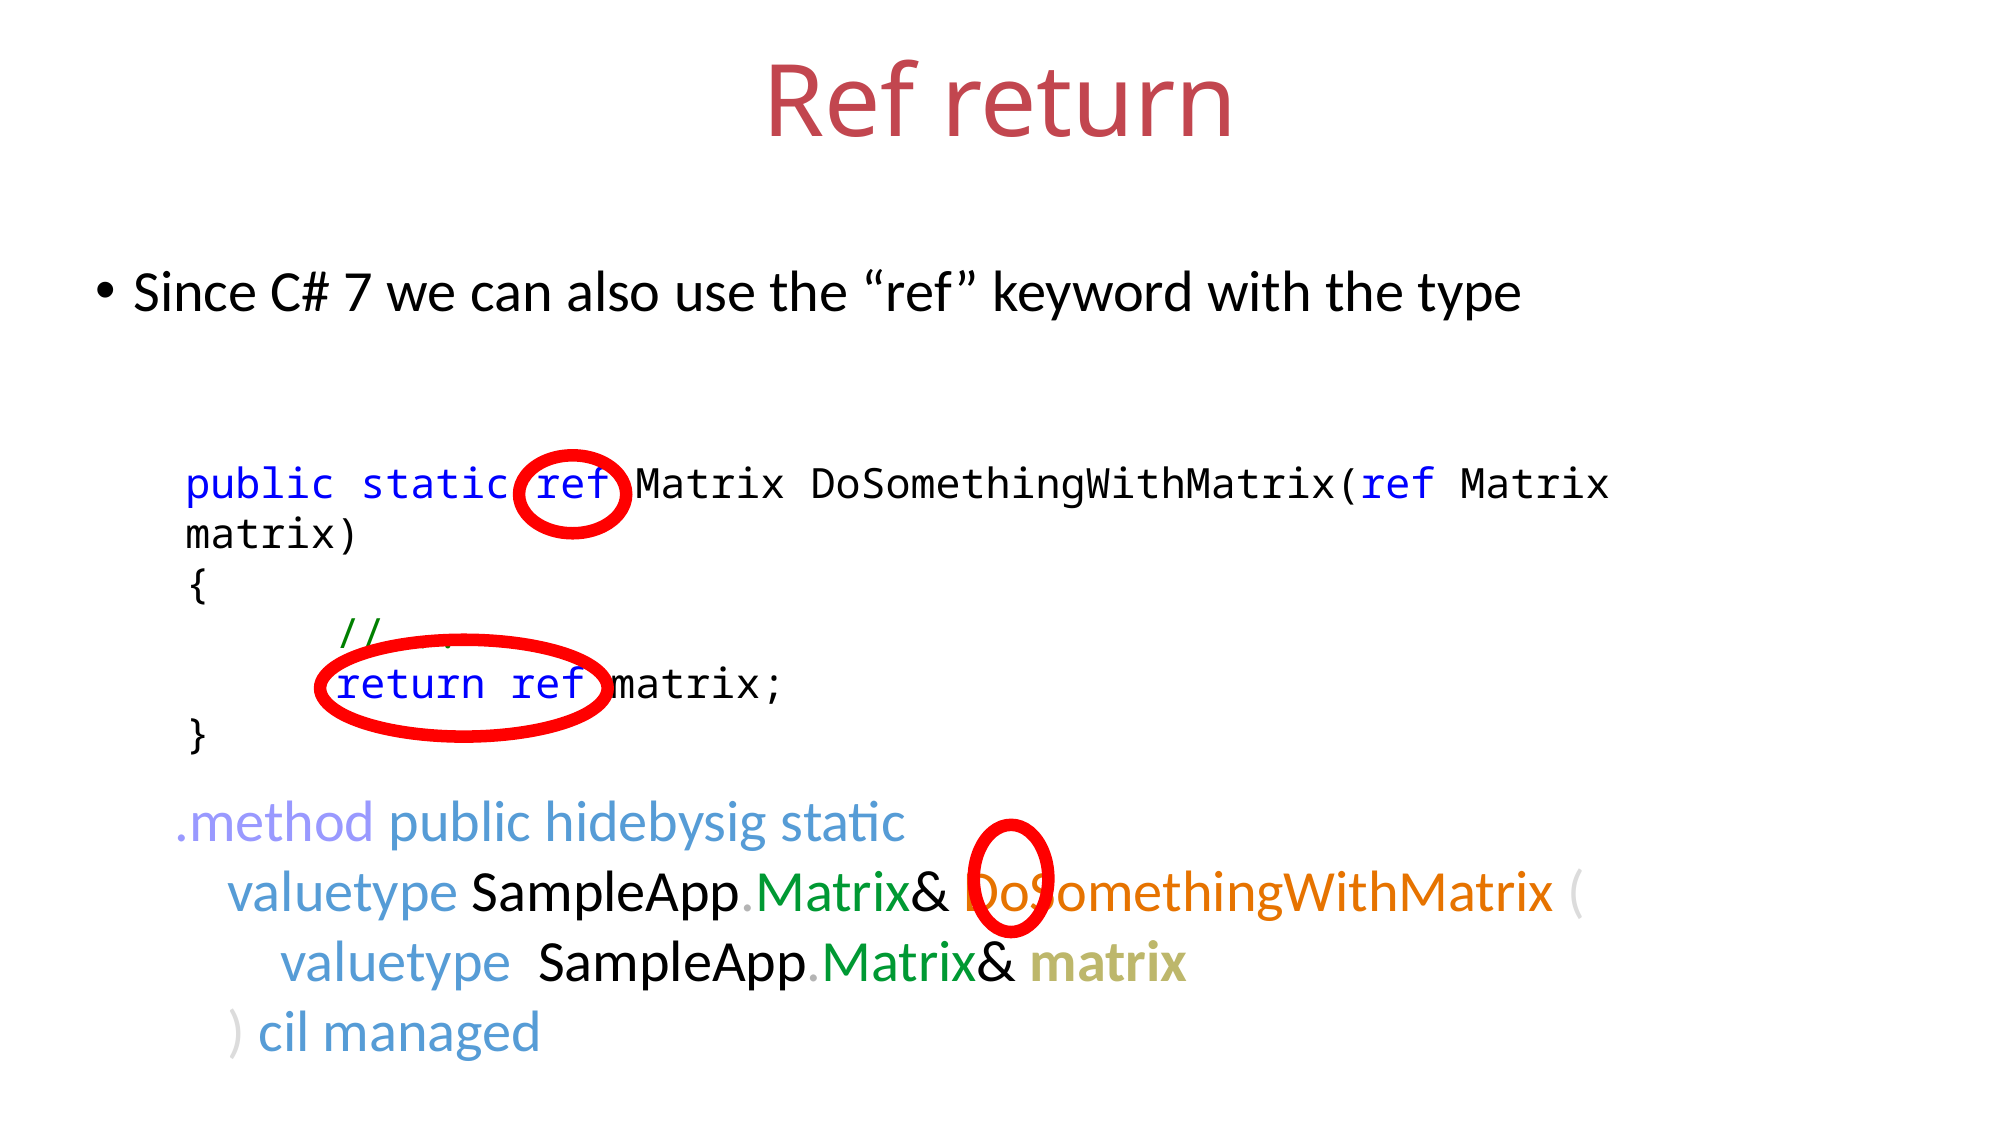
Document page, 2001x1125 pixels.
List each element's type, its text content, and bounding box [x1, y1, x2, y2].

text_box [519, 455, 627, 534]
text_box .method public hidebysig static valuetype SampleApp.Matrix& DoSomethingWithMatrix ( valuetype SampleApp.Matrix& matrix ) cil managed [166, 775, 1834, 1071]
title Ref return [0, 0, 2000, 214]
text_box [973, 824, 1049, 933]
text_box [320, 639, 608, 737]
text_box public static ref Matrix DoSomethingWithMatrix(ref Matrix matrix) { //... return ref matrix; } [177, 449, 1755, 765]
text_box Since C# 7 we can also use the “ref” keyword with the type [88, 254, 1845, 332]
